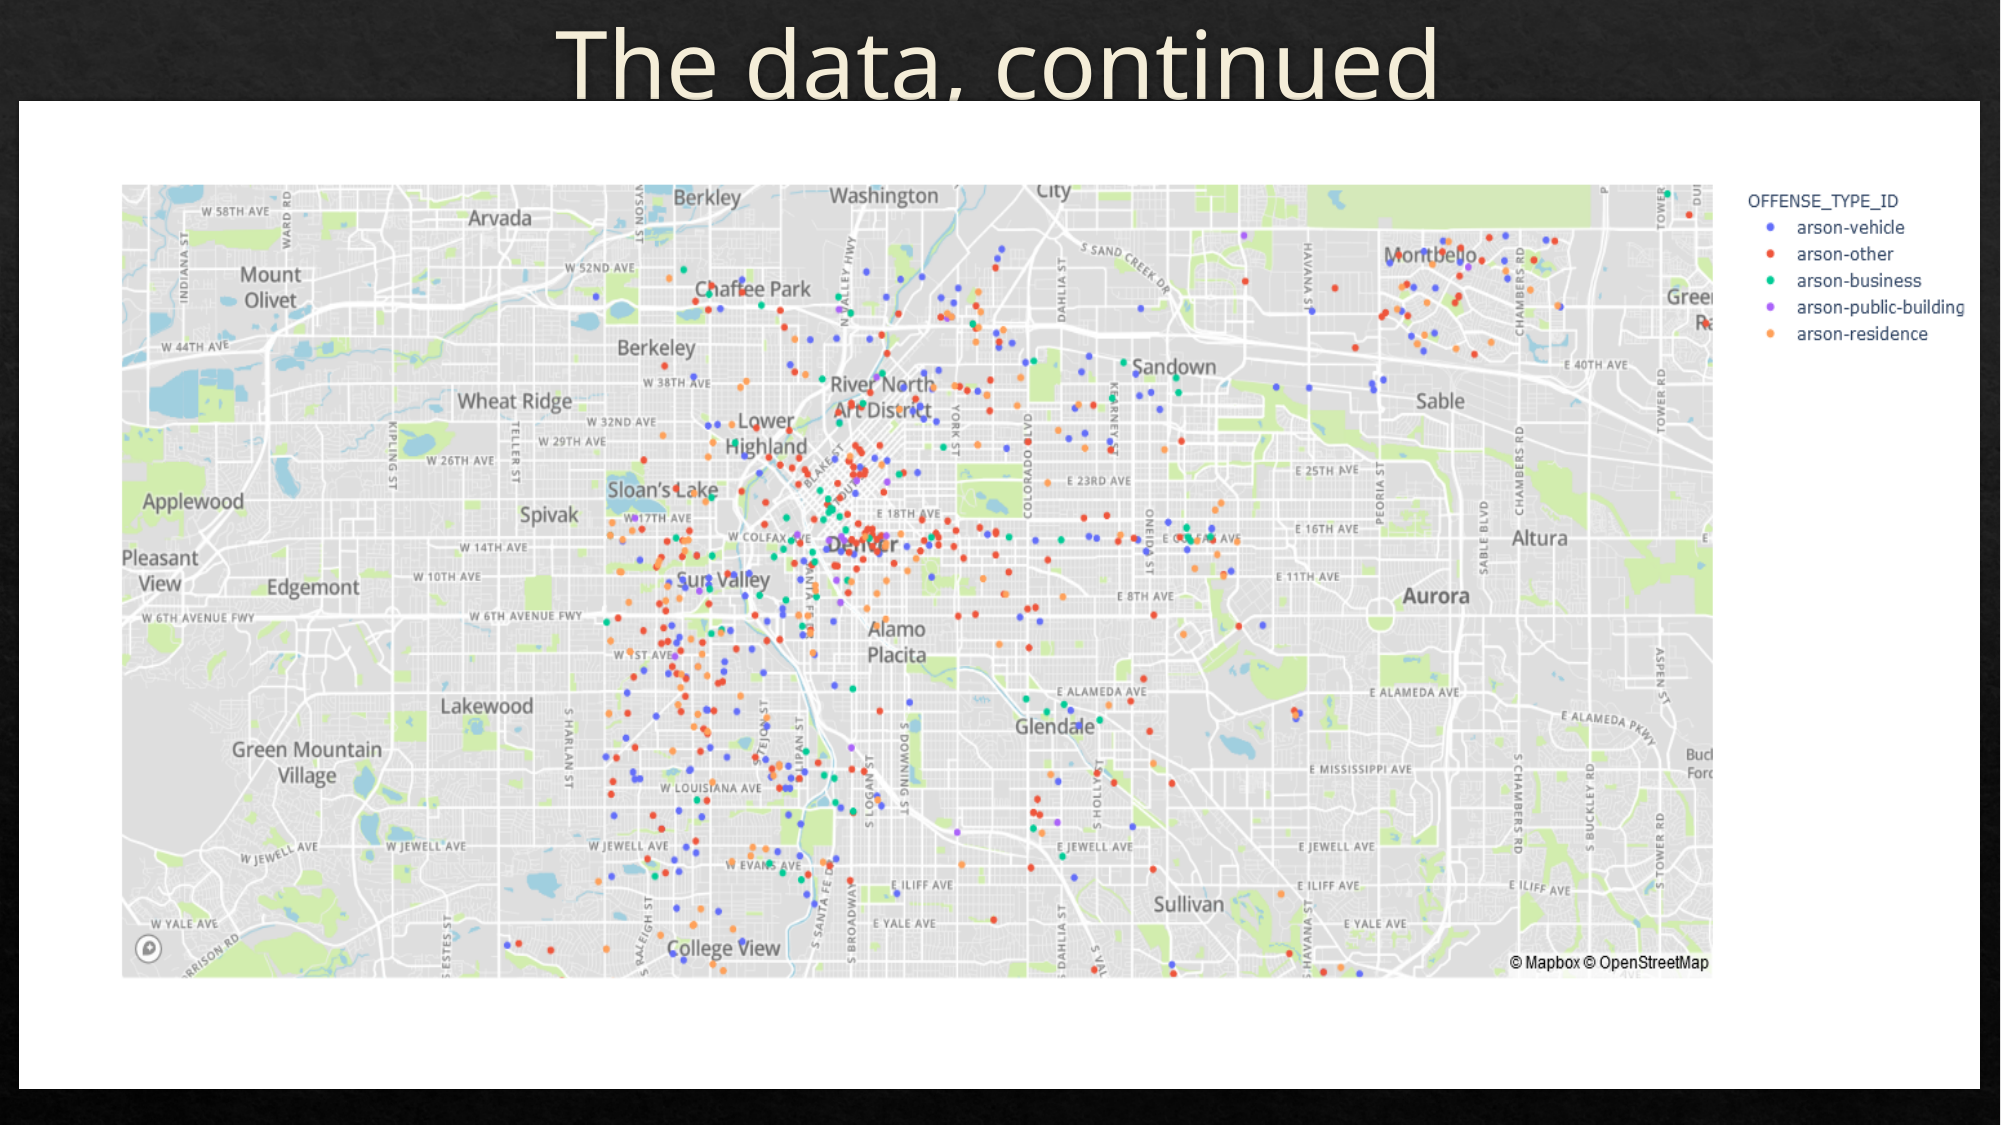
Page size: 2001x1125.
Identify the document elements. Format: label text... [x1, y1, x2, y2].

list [19, 101, 1981, 1090]
title The data, continued [149, 10, 1849, 96]
